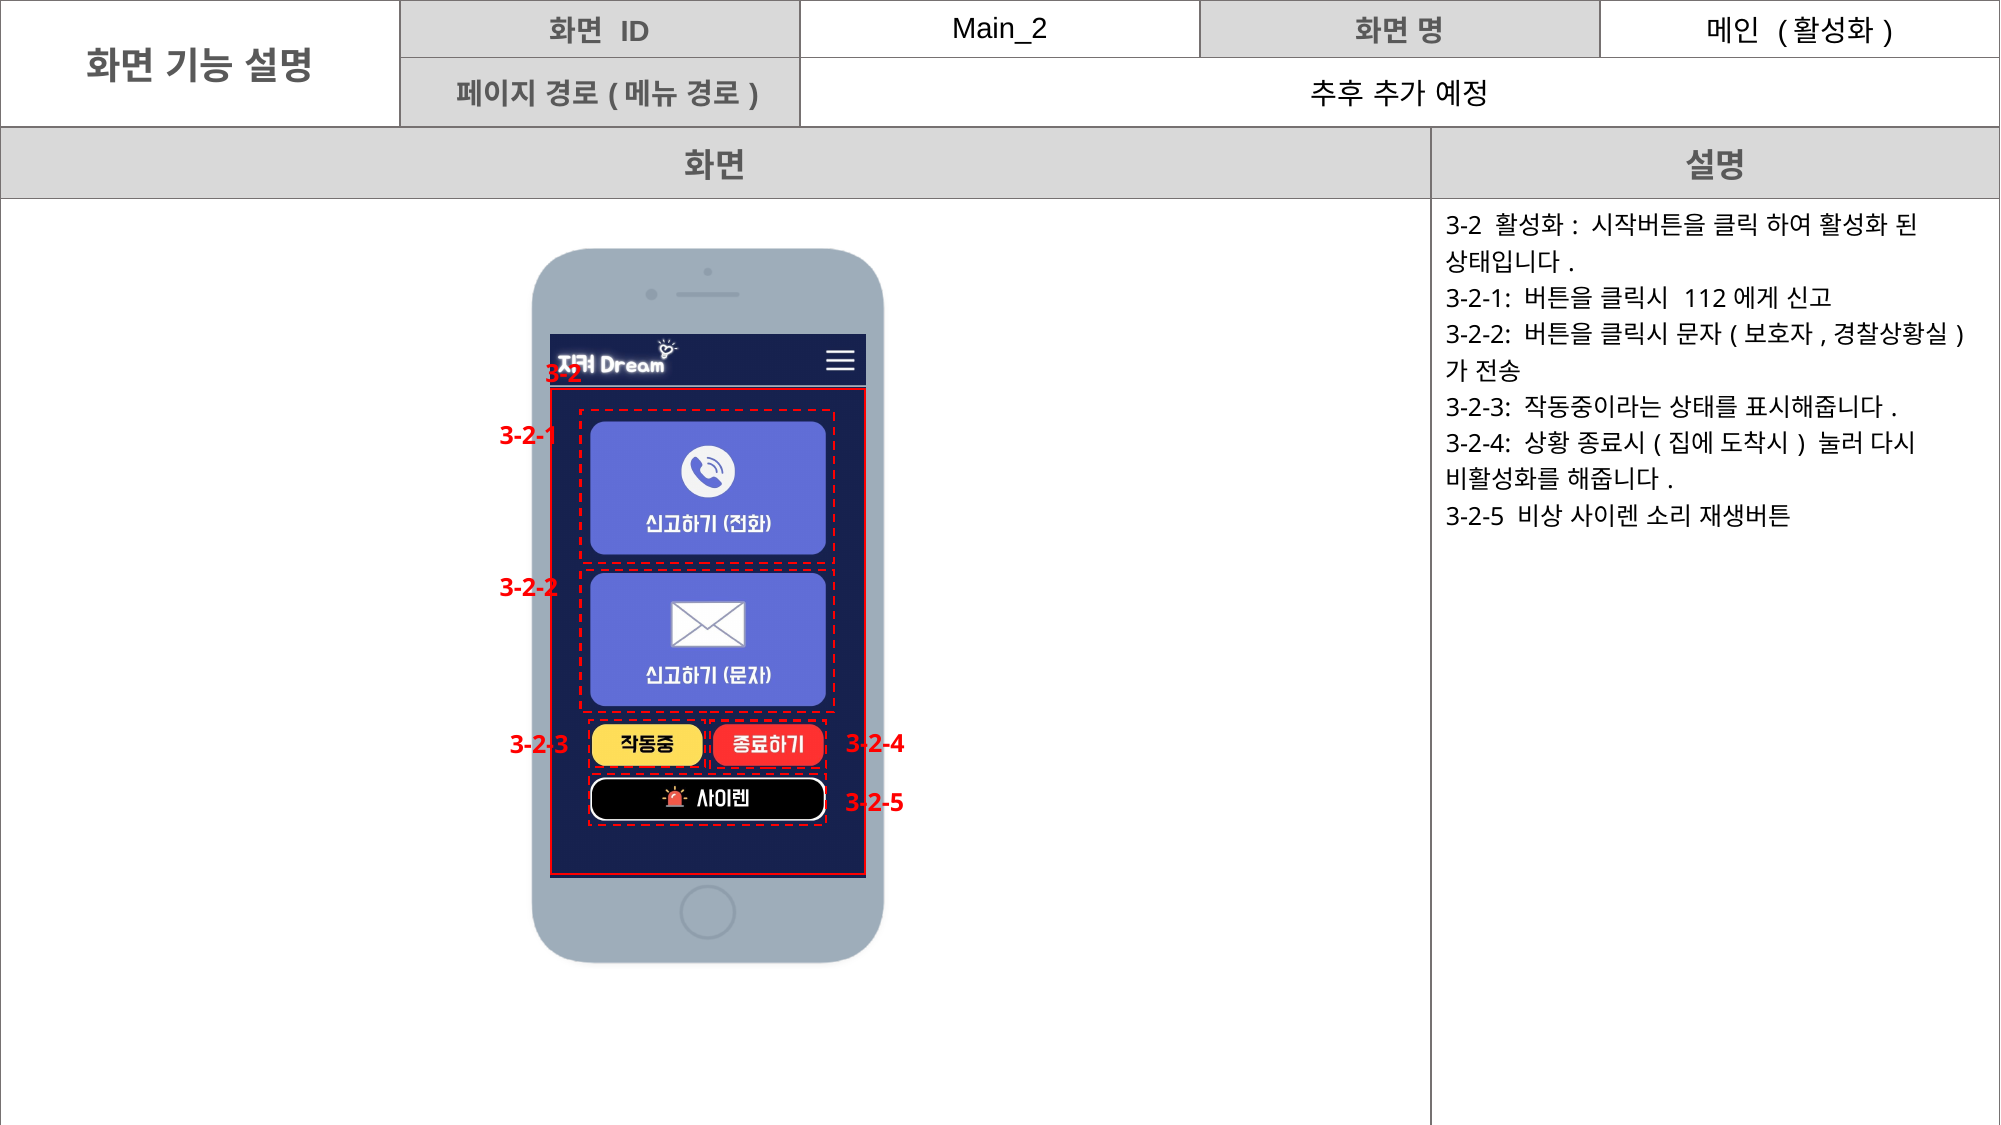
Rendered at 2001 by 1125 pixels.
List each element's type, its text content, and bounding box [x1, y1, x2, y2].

table_header 화면 기능 설명 [1, 1, 399, 126]
table_cell 화면 [1, 128, 1430, 198]
table_header 화면 ID [401, 1, 799, 57]
table_cell 3-2 활성화: 시작버튼을 클릭 하여 활성화 된 상태입니다. 3-2-1: 버튼을 클릭시 112에게 신고 3-2-2: 버튼을 클릭시 문자(보호자,경찰상황실)가 전송 3-2-3: 작동중이라는 상태를 표시해줍니다. 3-2-4: 상황 종료시(집에 도착시) 눌러 다시 비활성화를 해줍니다. 3-2-5 비상 사이렌 소리 재생버튼 [1432, 199, 1999, 1125]
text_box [484, 229, 936, 969]
table_header 화면 명 [1201, 1, 1599, 57]
table_header Main_2 [801, 1, 1199, 57]
table_cell 추후 추가 예정 [801, 58, 1999, 126]
table_cell [1, 199, 1430, 1125]
table_header 메인 (활성화) [1601, 1, 1999, 57]
table_cell 페이지 경로(메뉴 경로) [401, 58, 799, 126]
table_cell 설명 [1432, 128, 1999, 198]
